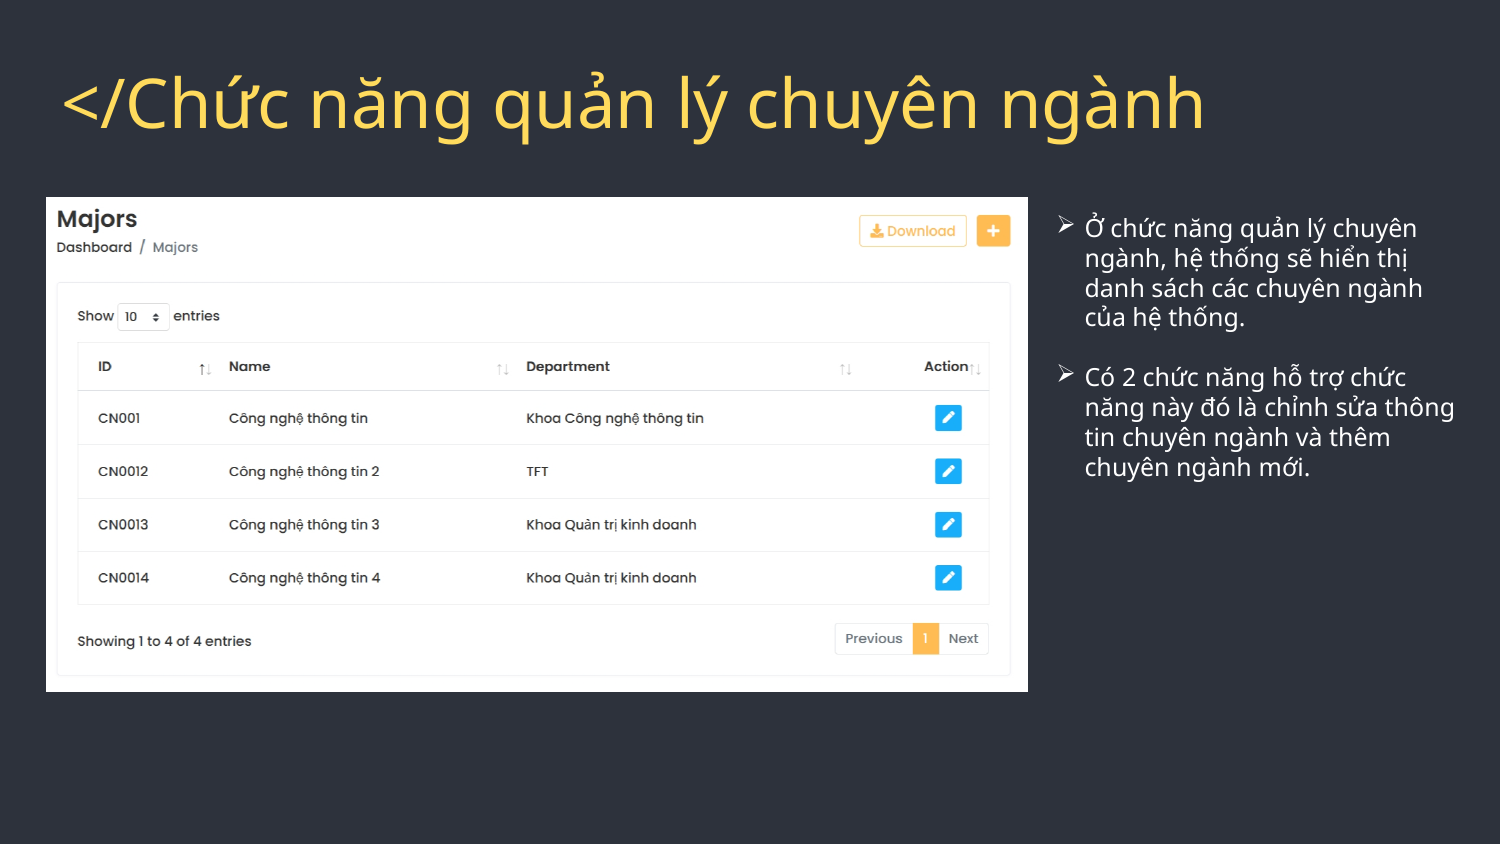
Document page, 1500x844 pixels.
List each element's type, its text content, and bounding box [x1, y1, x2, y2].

picture [45, 196, 1028, 693]
title </Chức năng quản lý chuyên ngành [46, 44, 1310, 140]
text_box Ở chức năng quản lý chuyên ngành, hệ thống sẽ hiển thị danh sách các chuyên ngành của hệ thống. Có 2 chức năng hỗ trợ chức năng này đó là chỉnh sửa thông tin chuyên ngành và thêm chuyên ngành mới. [1041, 197, 1483, 288]
